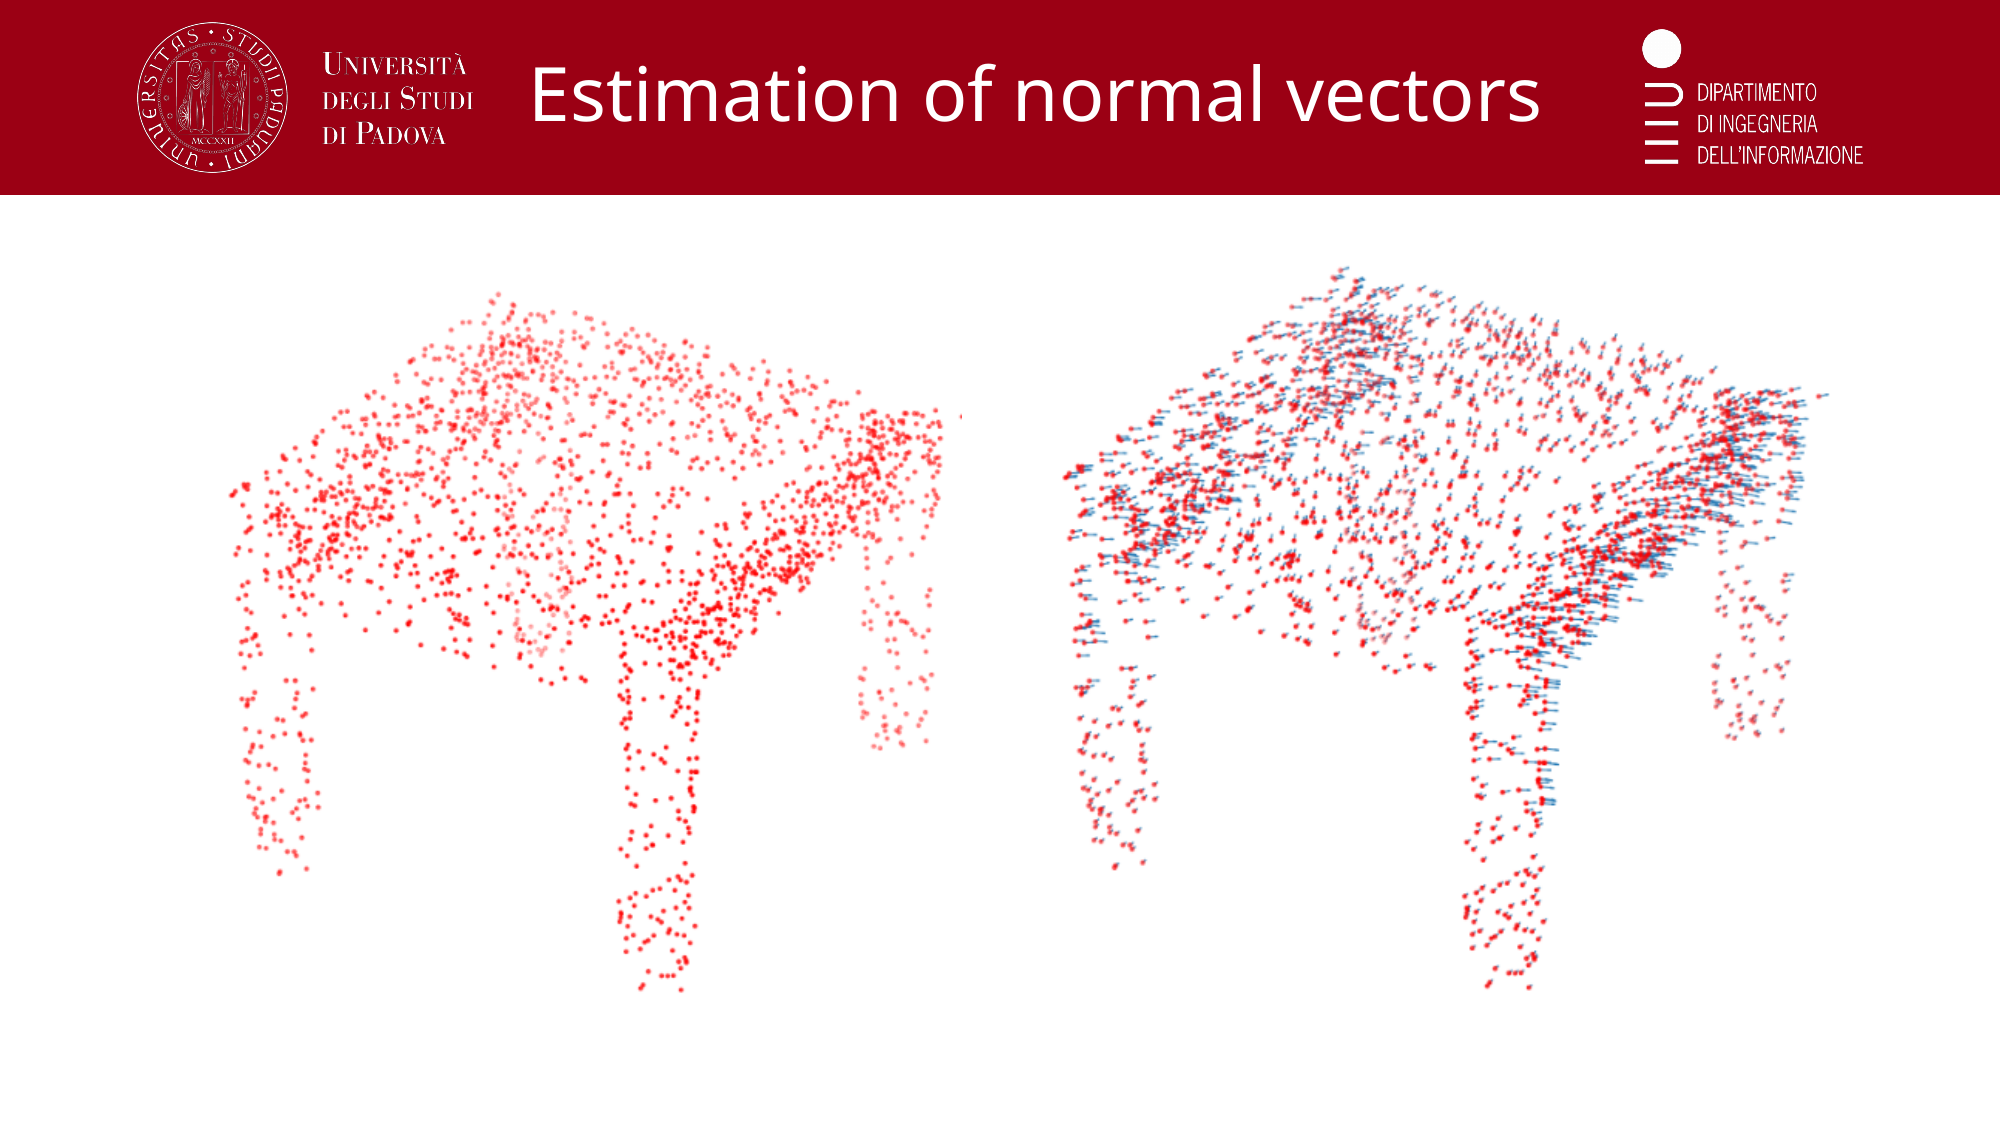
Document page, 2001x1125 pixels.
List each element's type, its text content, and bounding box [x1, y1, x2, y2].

title Estimation of normal vectors [507, 21, 1564, 172]
picture [1642, 29, 1863, 164]
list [163, 224, 962, 1014]
picture [137, 22, 473, 173]
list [1024, 224, 1851, 1014]
